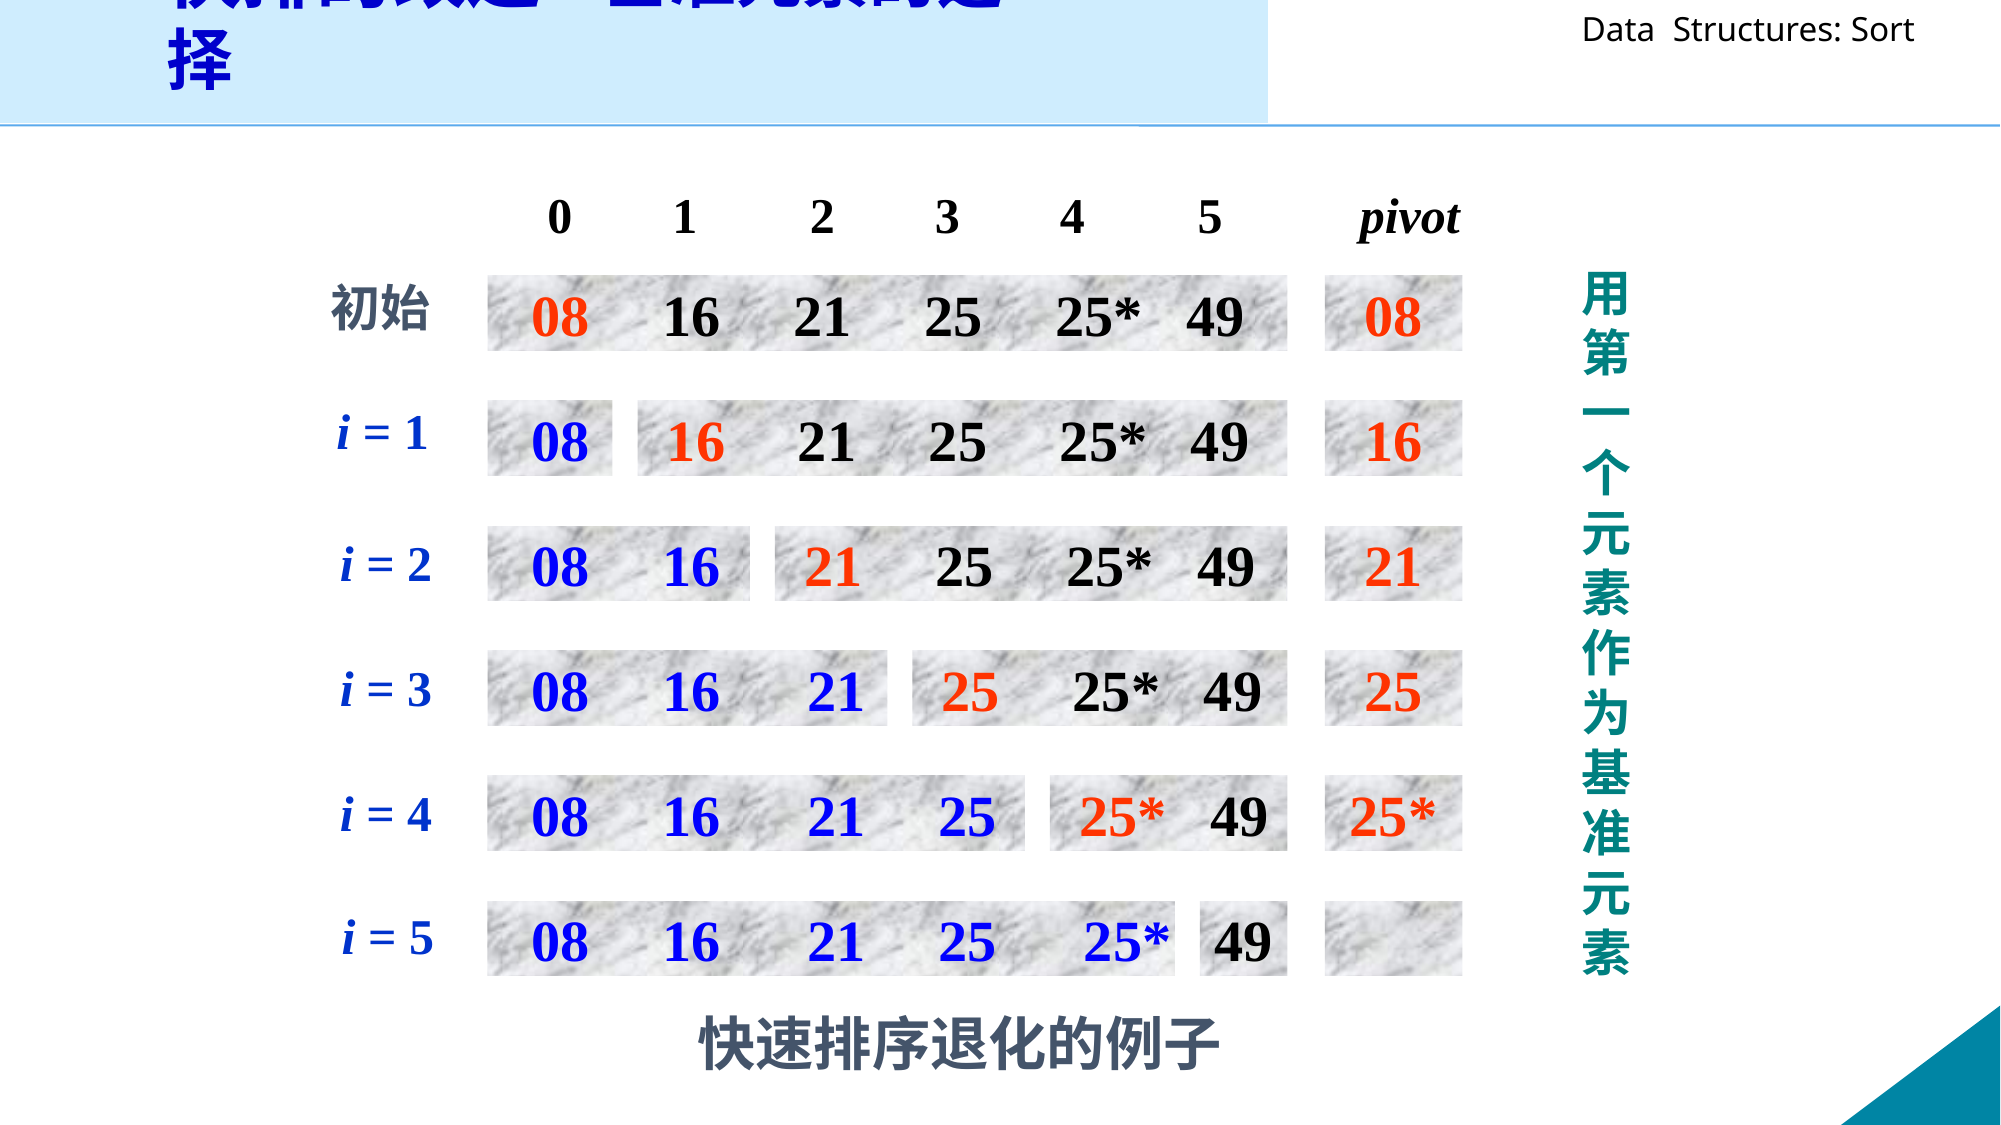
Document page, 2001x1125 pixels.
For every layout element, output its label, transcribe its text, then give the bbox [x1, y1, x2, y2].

text_box 用 第 一 个 元素 作 为 基 准 元素 [1566, 253, 1650, 989]
text_box 快速排序退化的例子 [682, 999, 1237, 1085]
text_box 08 16 21 25 25* 49 [487, 275, 1288, 351]
text_box 25* 49 [1049, 775, 1288, 851]
text_box 16 [1324, 400, 1463, 476]
text_box 08 [1324, 275, 1463, 351]
text_box 21 25 25* 49 [774, 526, 1288, 601]
text_box 25 [1324, 650, 1463, 726]
text_box 08 16 [487, 526, 750, 601]
text_box i = 5 [326, 897, 450, 973]
text_box 08 16 21 25 [487, 775, 1025, 851]
text_box 08 16 21 [487, 650, 888, 726]
text_box 21 [1324, 526, 1463, 601]
text_box 25* [1324, 775, 1463, 851]
text_box 25 25* 49 [912, 650, 1288, 726]
text_box 0 1 2 3 4 5 pivot [532, 175, 1475, 251]
text_box 快排的改进-基准元素的选择 [152, 0, 1083, 105]
text_box i = 1 [321, 392, 444, 467]
text_box i = 4 [325, 774, 448, 849]
text_box 初始 [315, 269, 446, 345]
text_box i = 3 [325, 649, 448, 724]
text_box 16 21 25 25* 49 [637, 400, 1288, 476]
text_box i = 2 [325, 524, 448, 599]
text_box 08 16 21 25 25* [487, 901, 1175, 976]
text_box 49 [1199, 901, 1288, 976]
text_box [1324, 901, 1463, 976]
text_box 08 [487, 400, 613, 476]
